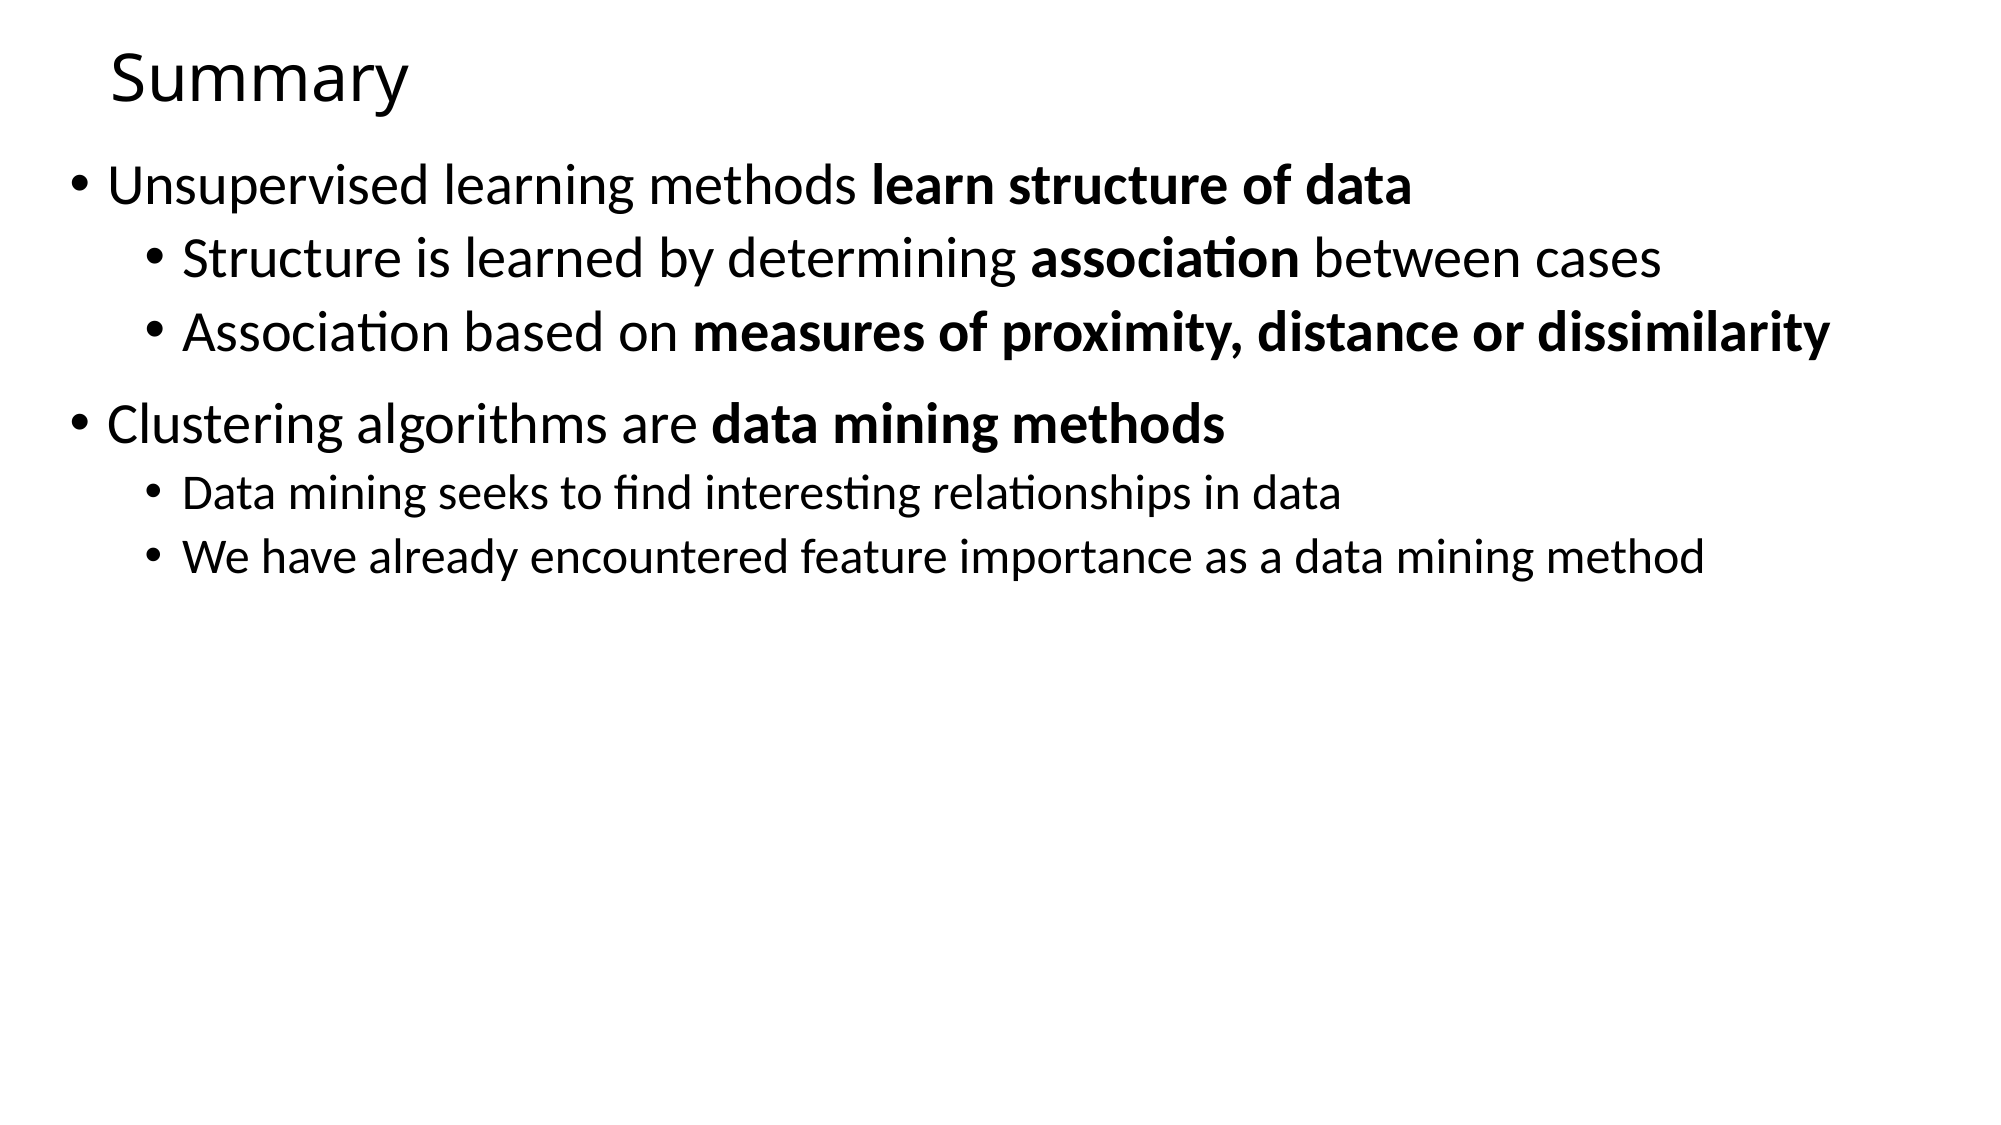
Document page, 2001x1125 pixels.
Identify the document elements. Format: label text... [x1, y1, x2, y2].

list Unsupervised learning methods learn structure of data Structure is learned by determining association between cases Association based on measures of proximity, distance or dissimilarity Clustering algorithms are data mining methods Data mining seeks to find interesting relationships in data We have already encountered feature importance as a data mining method [54, 146, 1946, 1015]
title Summary [95, 36, 1821, 124]
